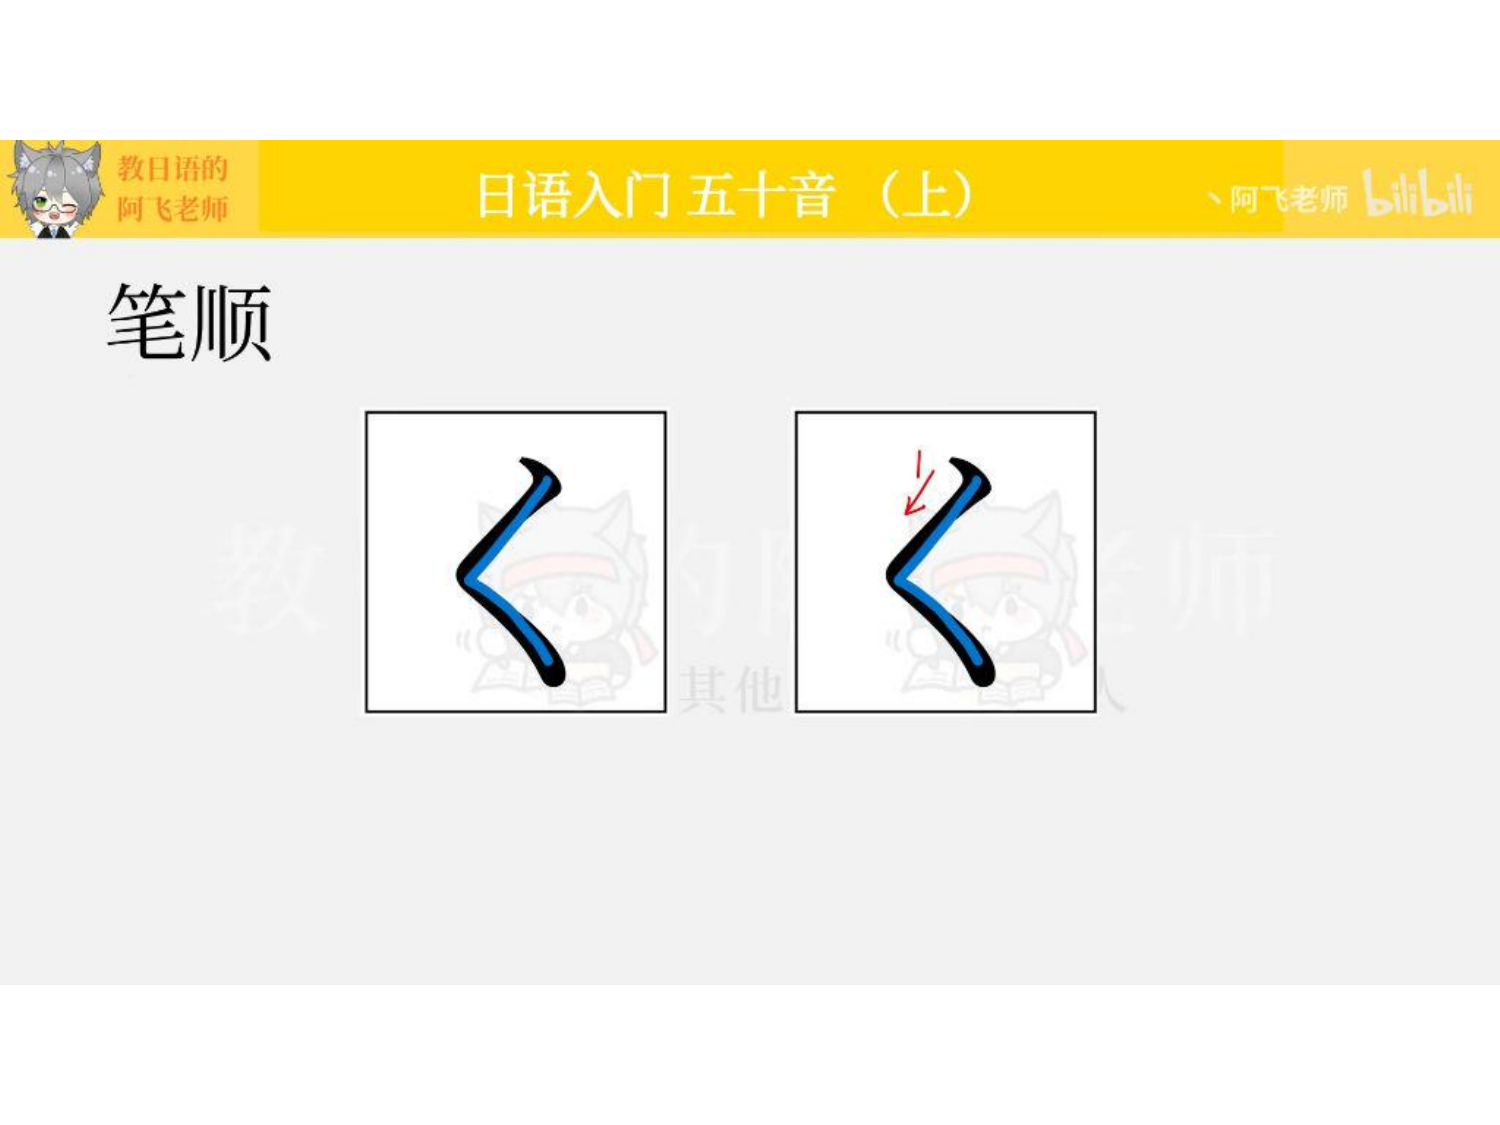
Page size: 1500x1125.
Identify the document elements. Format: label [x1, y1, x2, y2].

picture [0, 140, 1500, 985]
